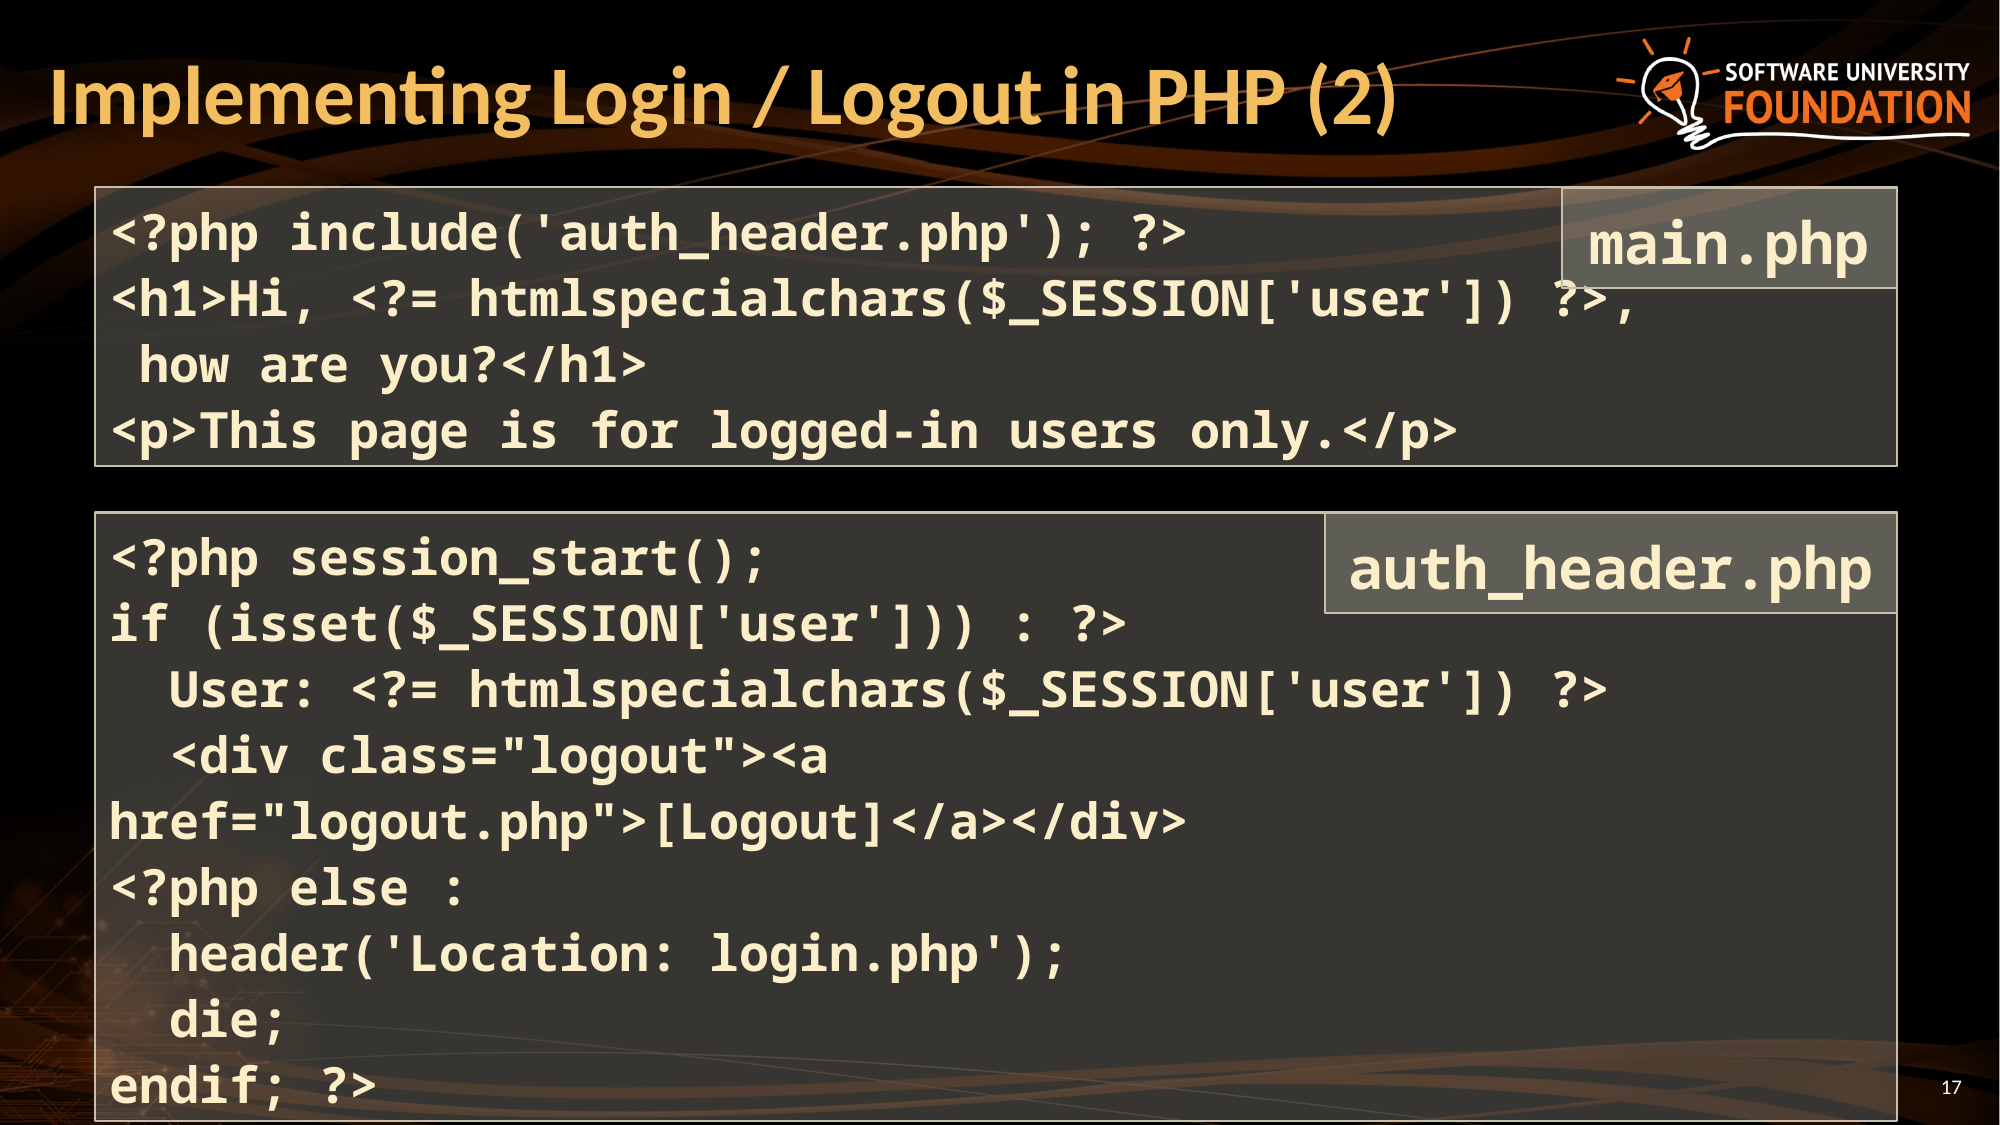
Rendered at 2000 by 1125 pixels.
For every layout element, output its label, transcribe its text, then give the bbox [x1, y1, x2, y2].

text_box <?php session_start(); if (isset($_SESSION['user'])) : ?> User: <?= htmlspecialchars($_SESSION['user']) ?> <div class="logout"><a href="logout.php">[Logout]</a></div> <?php else : header('Location: login.php'); die; endif; ?> [94, 512, 1898, 1121]
text_box auth_header.php [1324, 512, 1898, 613]
picture [0, 0, 2000, 1125]
text_box <?php include('auth_header.php'); ?> <h1>Hi, <?= htmlspecialchars($_SESSION['user']) ?>, how are you?</h1> <p>This page is for logged-in users only.</p> [94, 187, 1898, 467]
title Implementing Login / Logout in PHP (2) [30, 6, 1602, 189]
slide_number 17 [1898, 1070, 1968, 1103]
text_box main.php [1562, 187, 1898, 289]
